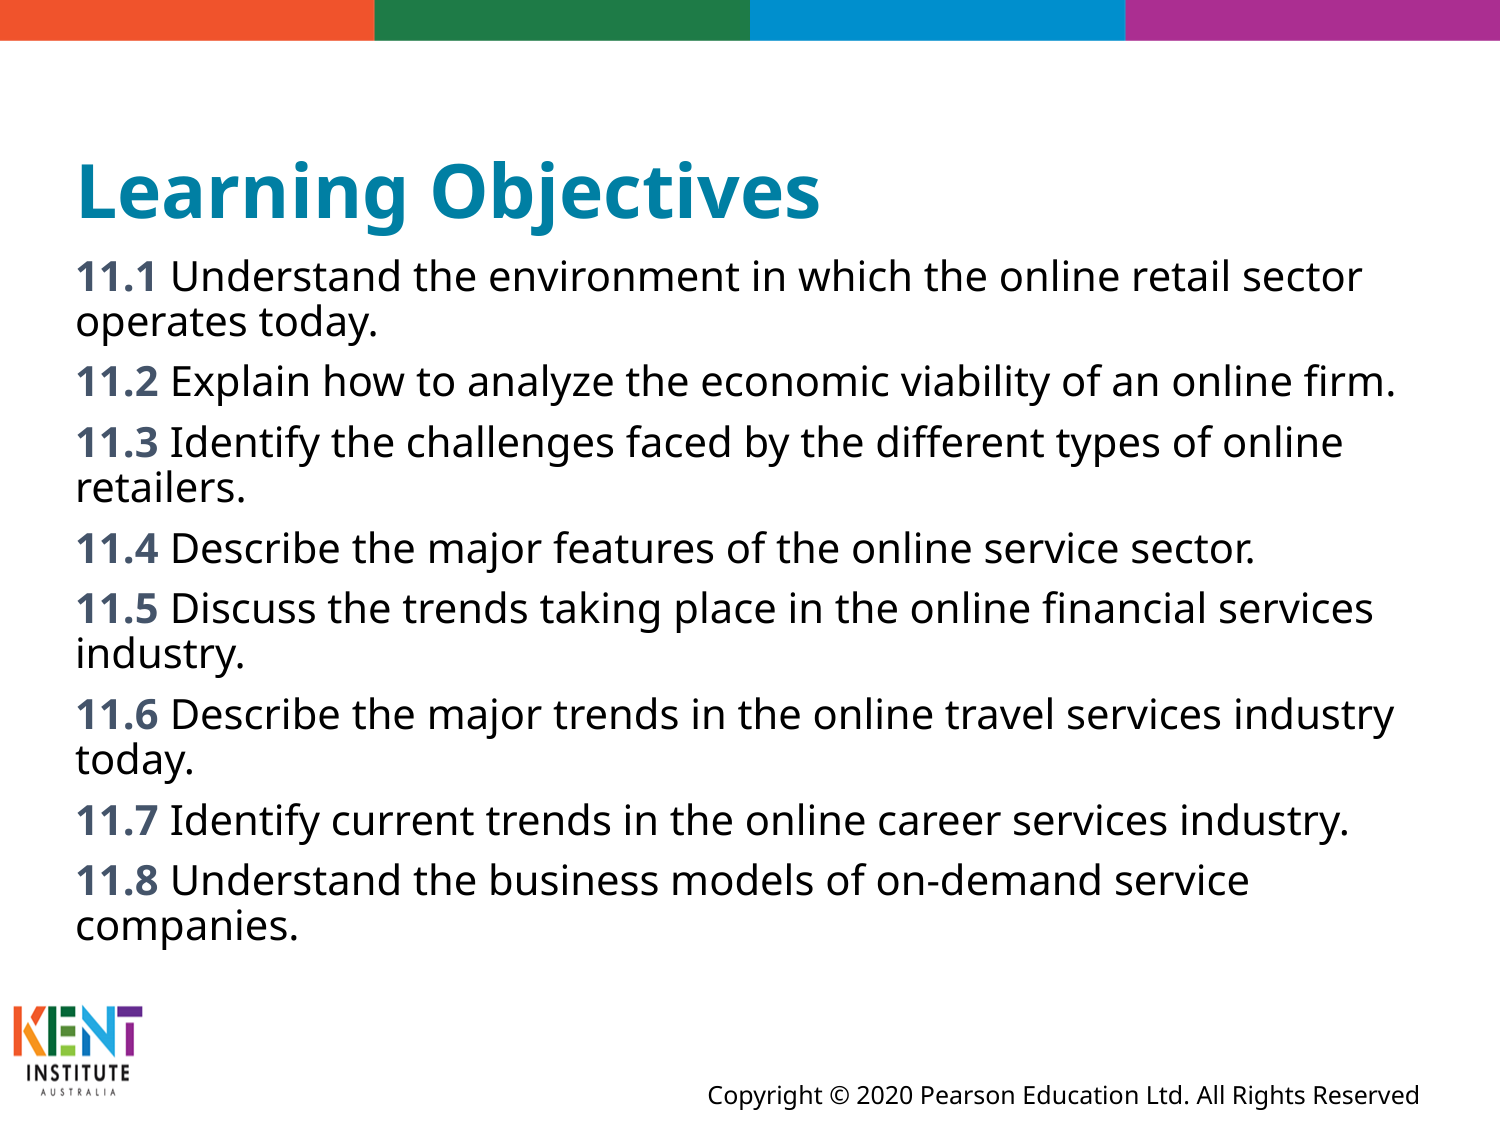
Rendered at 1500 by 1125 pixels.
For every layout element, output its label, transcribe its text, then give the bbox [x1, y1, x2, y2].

title Learning Objectives [75, 53, 1425, 234]
picture [0, 0, 749, 41]
picture [0, 988, 156, 1114]
picture [1125, 0, 1500, 41]
list 11.1 Understand the environment in which the online retail sector operates today. 11.2 Explain how to analyze the economic viability of an online firm. 11.3 Identify the challenges faced by the different types of online retailers. 11.4 Describe the major features of the online service sector. 11.5 Discuss the trends taking place in the online financial services industry. 11.6 Describe the major trends in the online travel services industry today. 11.7 Identify current trends in the online career services industry. 11.8 Understand the business models of on-demand service companies. [75, 255, 1438, 983]
